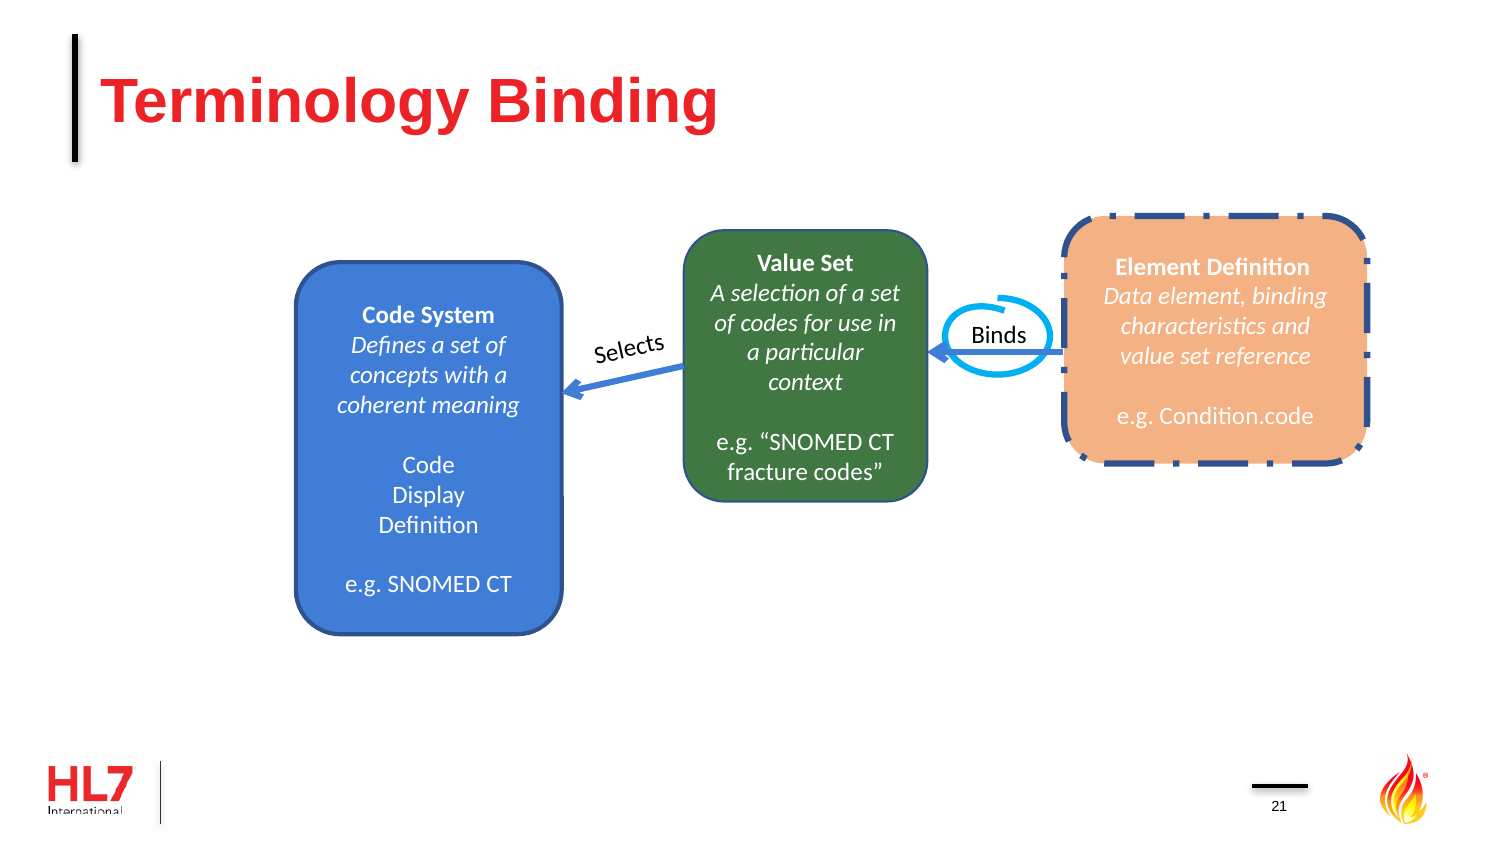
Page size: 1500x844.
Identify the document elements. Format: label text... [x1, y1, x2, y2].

text_box [960, 297, 1038, 311]
text_box Value Set A selection of a set of codes for use in a particular context e.g. “SNOMED CT fracture codes” [681, 228, 930, 504]
text_box Code System Defines a set of concepts with a coherent meaning Code Display Definition e.g. SNOMED CT [293, 260, 564, 637]
title Terminology Binding [100, 33, 1451, 163]
text_box [1042, 315, 1051, 349]
picture [1380, 753, 1428, 824]
text_box Selects [574, 314, 683, 364]
text_box Element Definition Data element, binding characteristics and value set reference e.g. Condition.code [1062, 213, 1370, 466]
text_box [957, 361, 1038, 375]
text_box Binds [956, 311, 1042, 349]
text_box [561, 365, 684, 394]
text_box 21 [1256, 788, 1302, 815]
text_box [945, 314, 956, 349]
